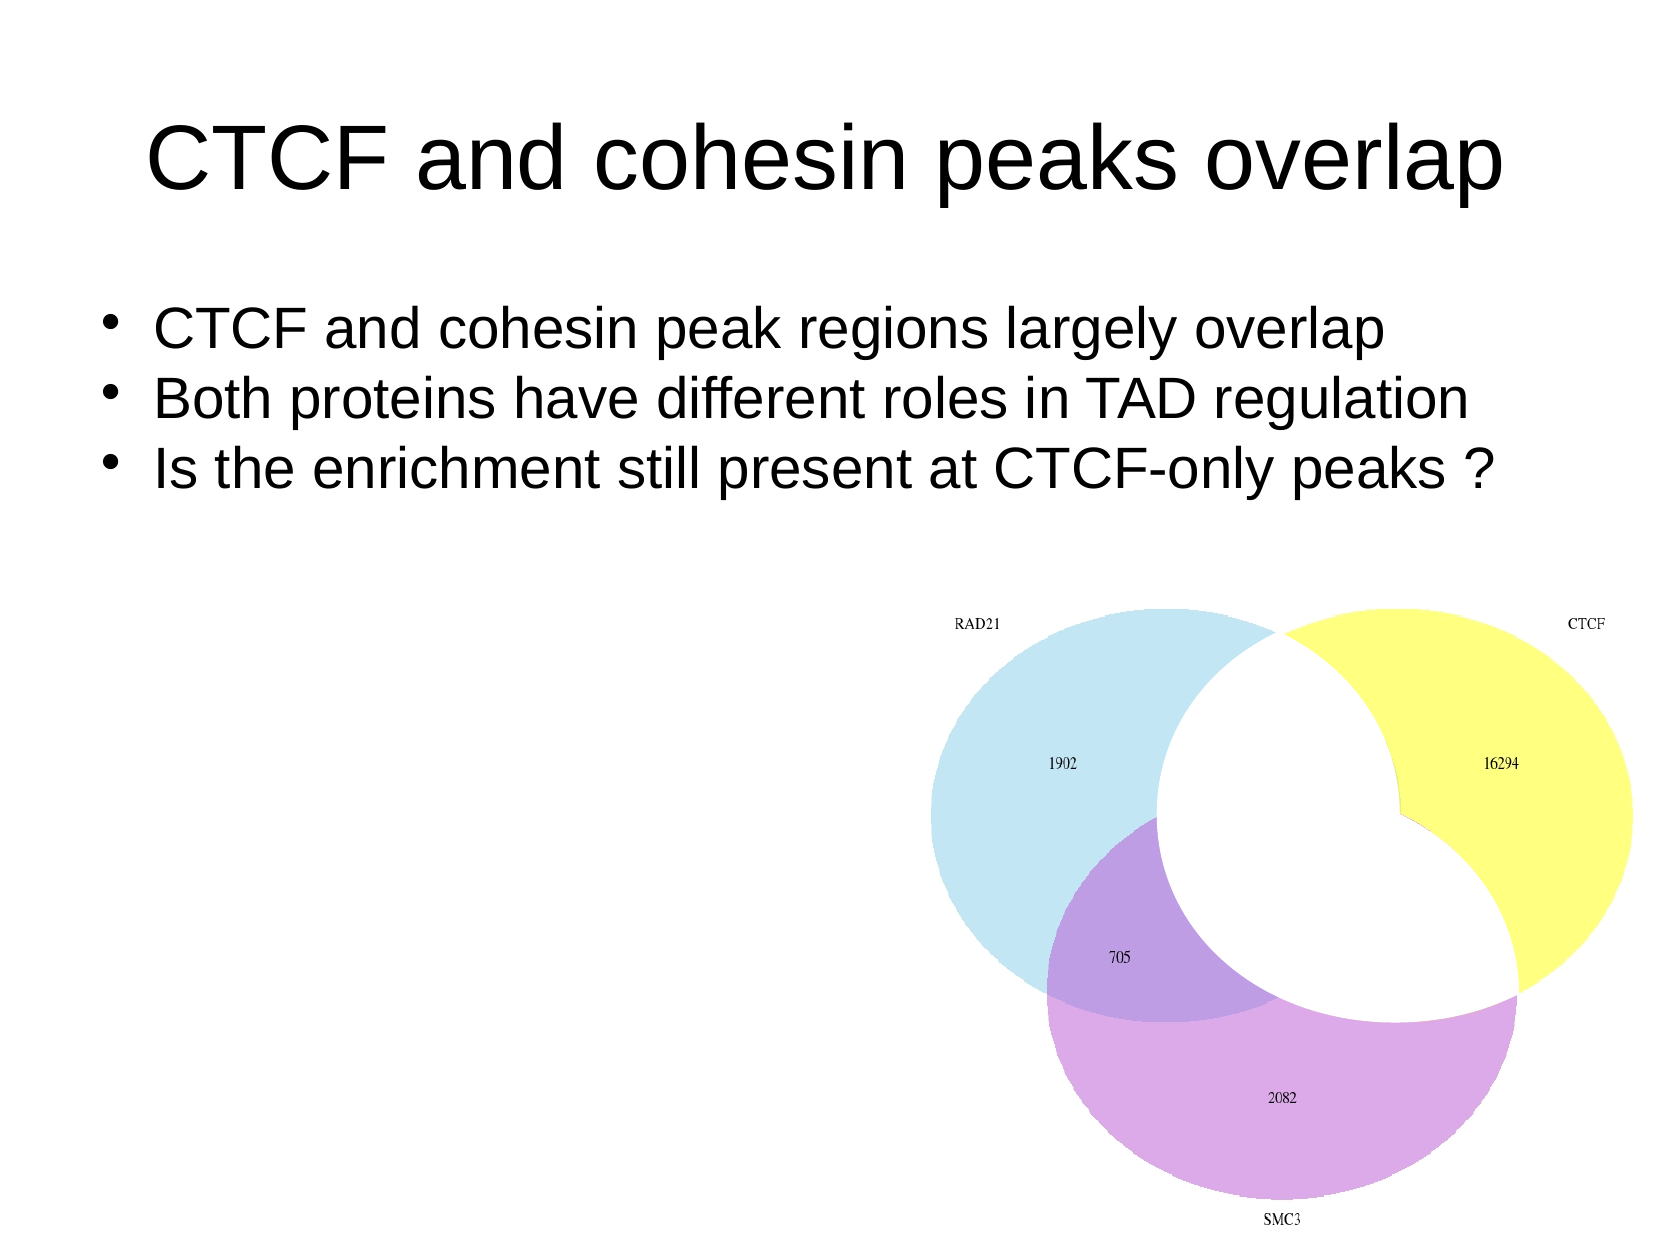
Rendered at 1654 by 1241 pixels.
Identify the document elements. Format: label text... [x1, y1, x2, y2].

text_box CTCF and cohesin peak regions largely overlap Both proteins have different roles in TAD regulation Is the enrichment still present at CTCF-only peaks ? [82, 290, 1571, 1009]
text_box CTCF and cohesin peaks overlap [82, 49, 1571, 256]
picture [914, 595, 1648, 1240]
